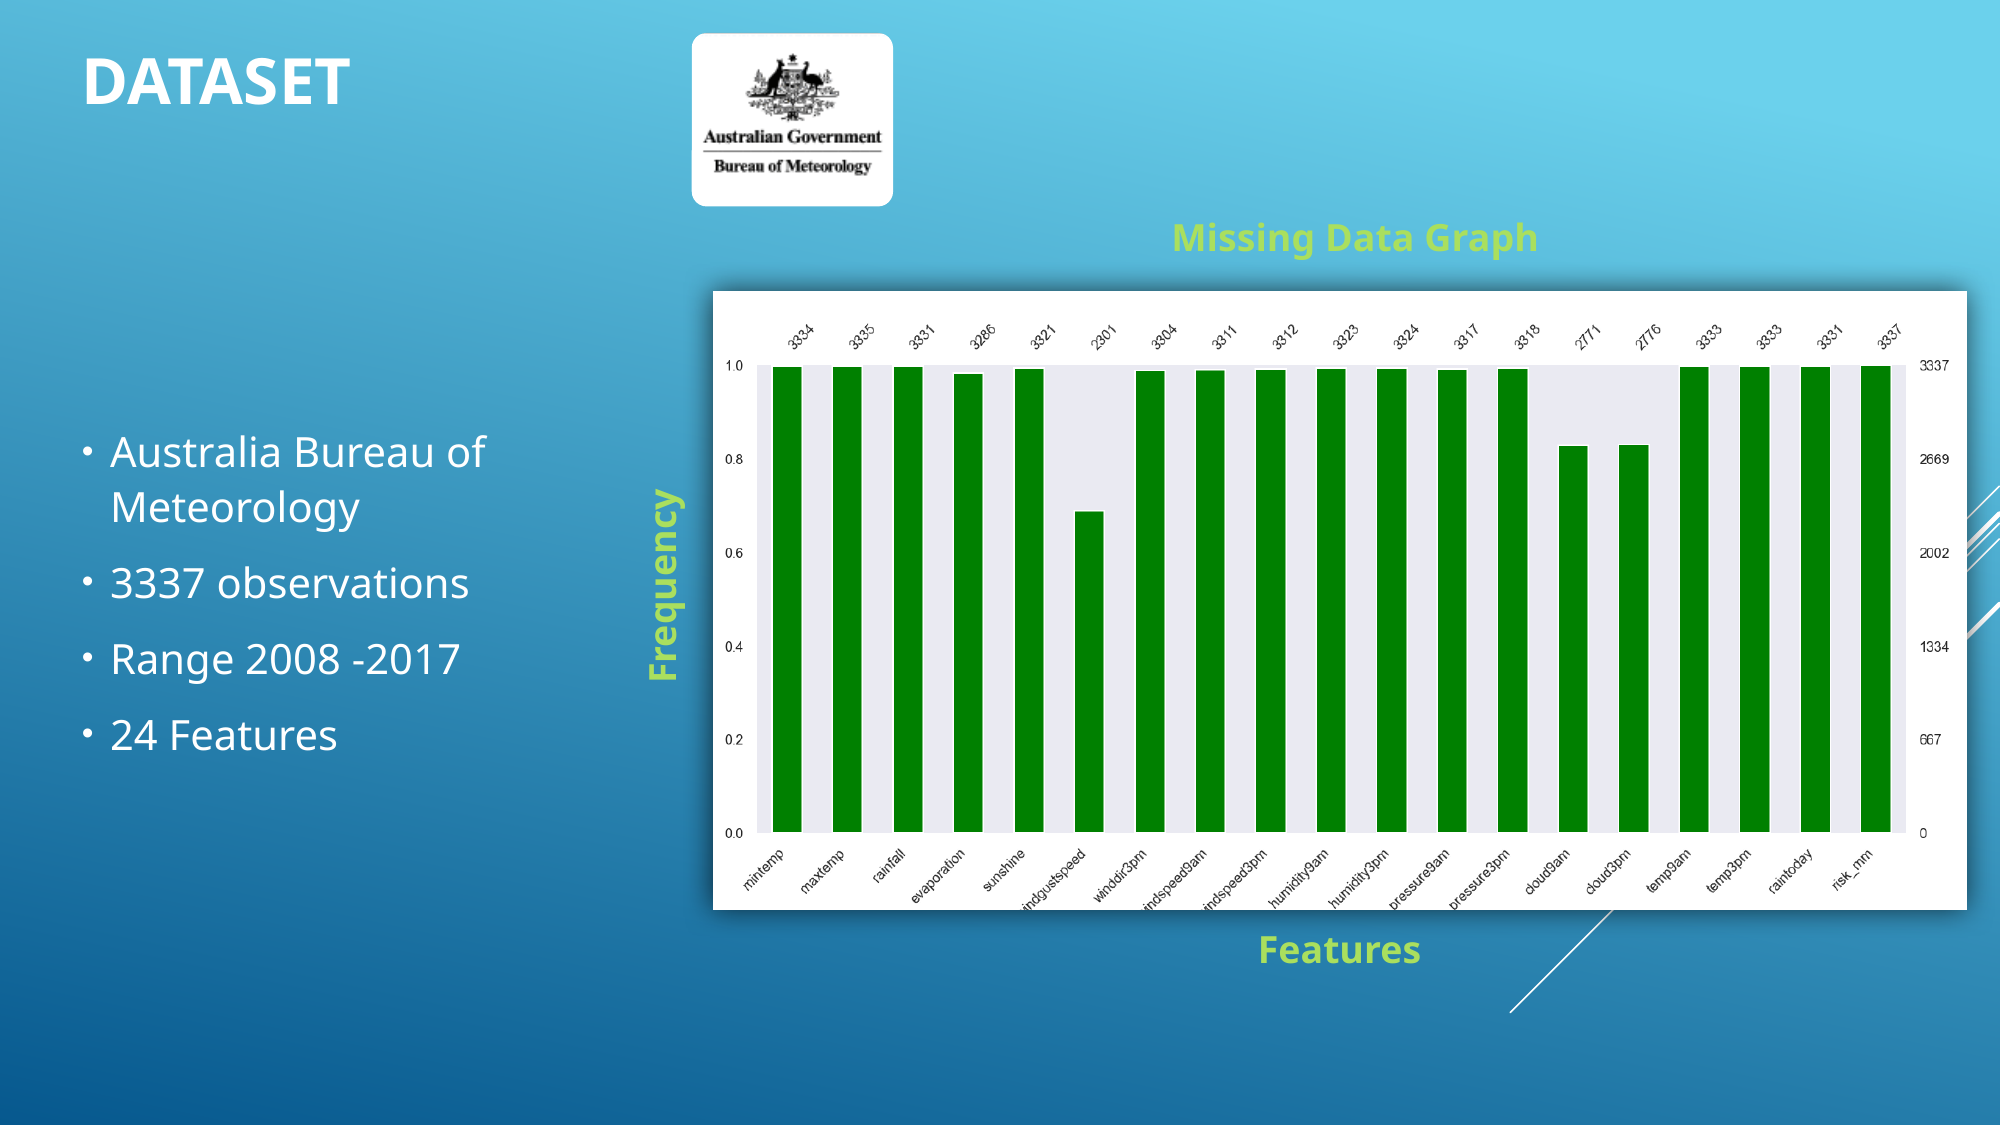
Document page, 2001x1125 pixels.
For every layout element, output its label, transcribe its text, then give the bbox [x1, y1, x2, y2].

title Dataset [66, 33, 429, 125]
list Australia Bureau of Meteorology 3337 observations Range 2008 -2017 24 Features [66, 171, 621, 1079]
picture [712, 291, 1968, 911]
text_box Missing Data Graph [1156, 206, 1557, 267]
text_box Features [1243, 918, 1437, 979]
picture [691, 32, 894, 207]
text_box Frequency [631, 426, 691, 699]
